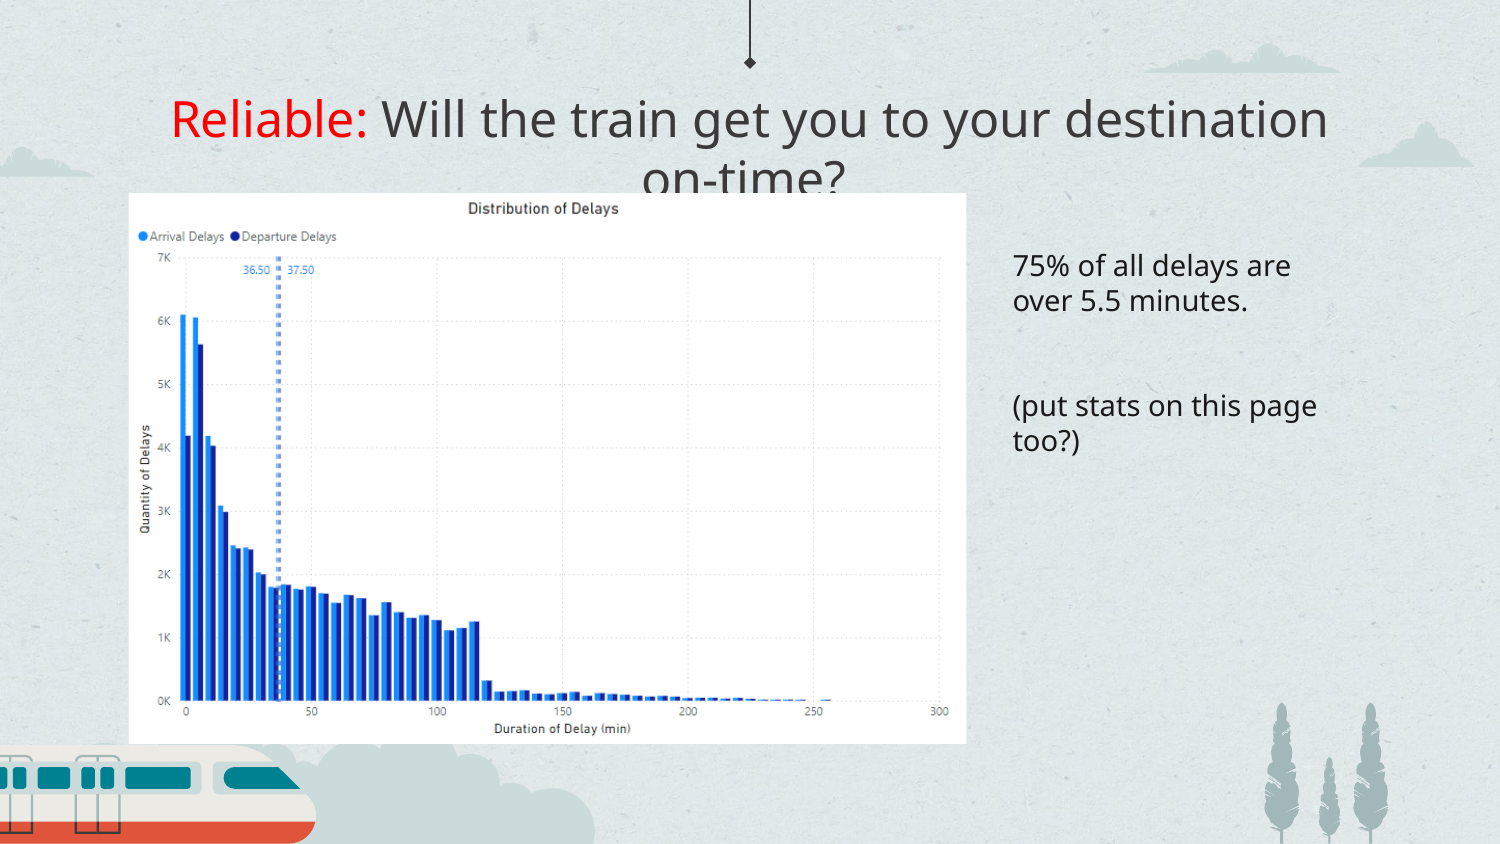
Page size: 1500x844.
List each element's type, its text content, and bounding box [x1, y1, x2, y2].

picture [0, 0, 1500, 844]
title Reliable: Will the train get you to your destination on-time? [118, 72, 1382, 167]
text_box 75% of all delays are over 5.5 minutes. (put stats on this page too?) [997, 232, 1372, 424]
